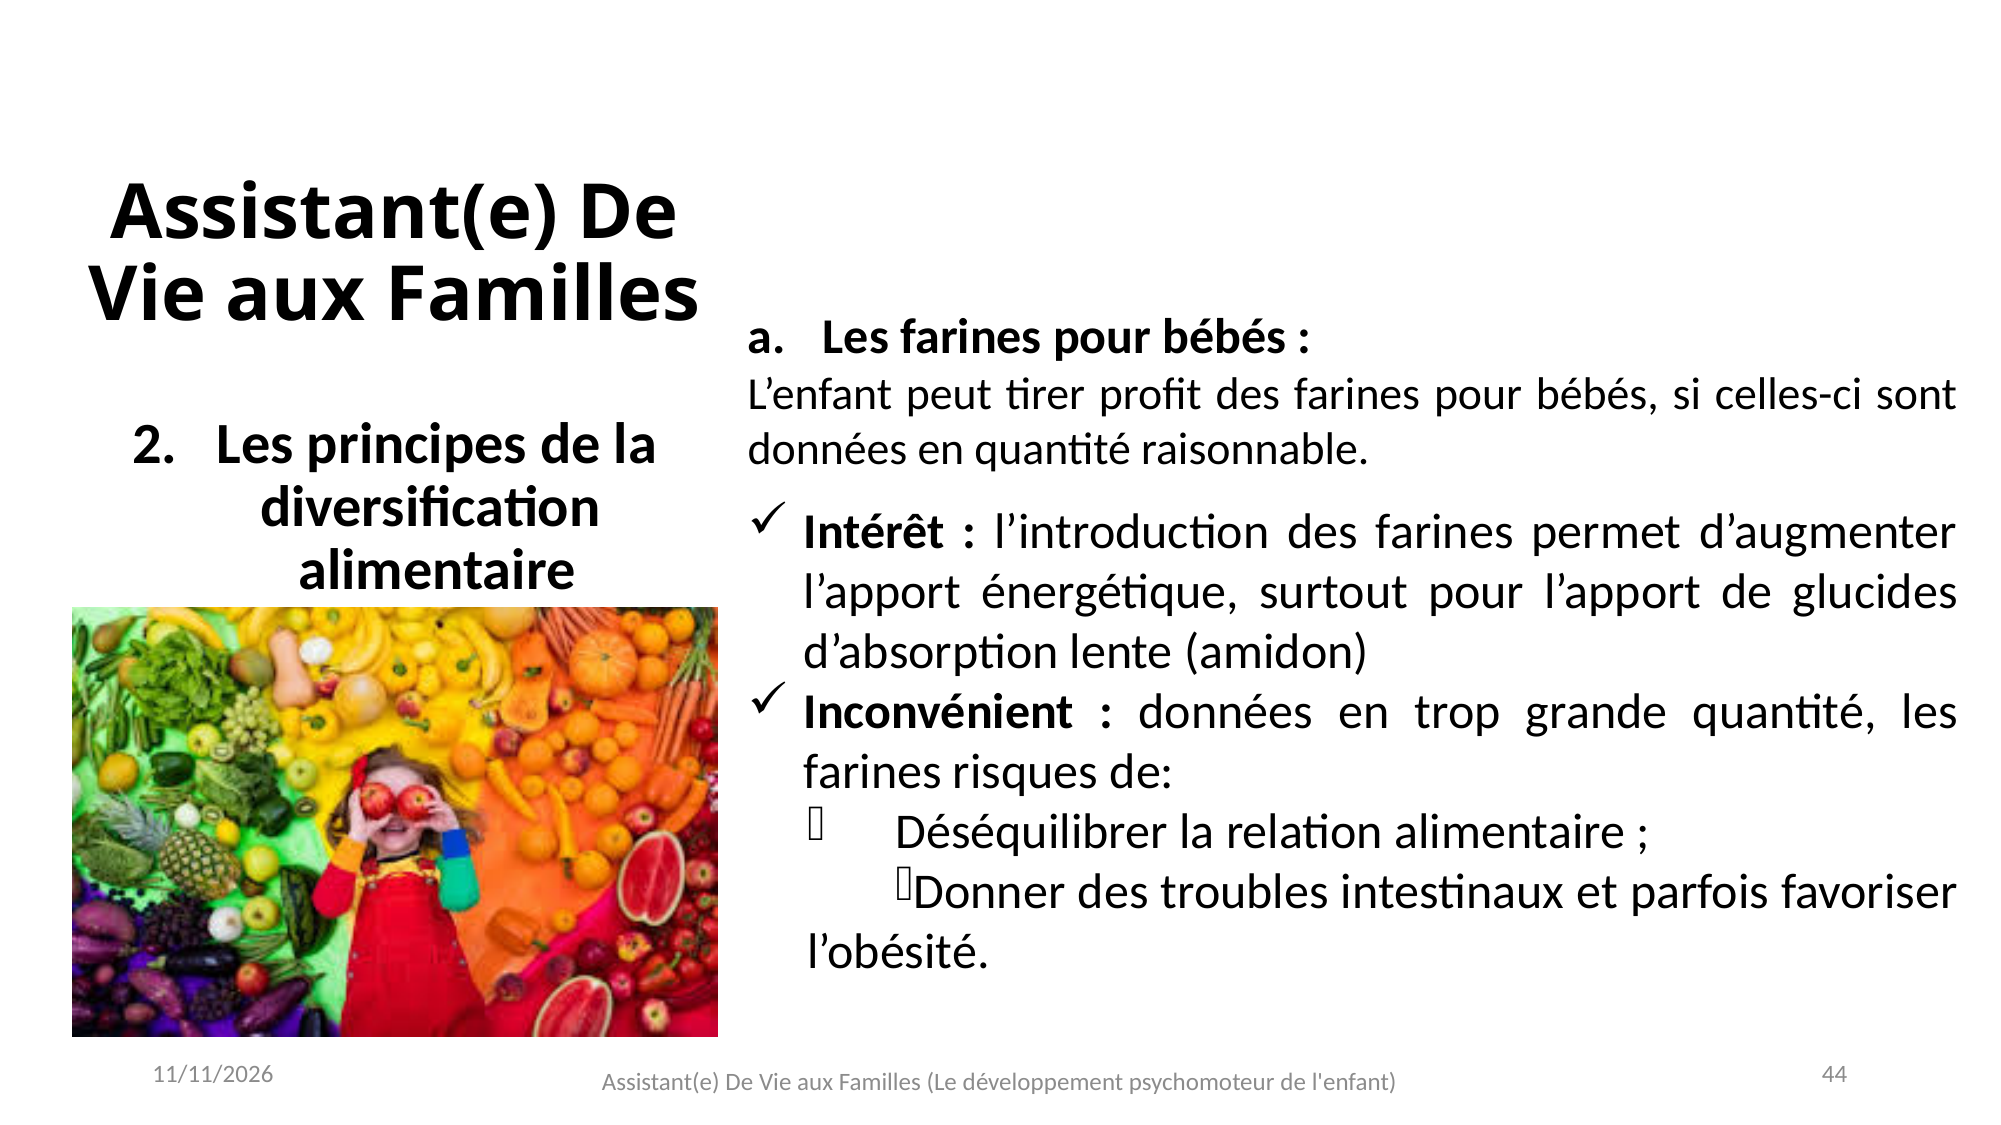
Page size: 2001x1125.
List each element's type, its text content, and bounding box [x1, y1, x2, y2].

title Assistant(e) De Vie aux Familles [72, 82, 718, 344]
text_box Les farines pour bébés : L’enfant peut tirer profit des farines pour bébés, si celles-ci sont données en quantité raisonnable. Intérêt : l’introduction des farines permet d’augmenter l’apport énergétique, surtout pour l’apport de glucides d’absorption lente (amidon) Inconvénient : données en trop grande quantité, les farines risques de: Déséquilibrer la relation alimentaire ; Donner des troubles intestinaux et parfois favoriser l’obésité. [732, 296, 1974, 986]
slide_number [137, 1042, 588, 1103]
picture [72, 607, 718, 1037]
list Les principes de la diversification alimentaire [72, 344, 718, 607]
footer Assistant(e) De Vie aux Familles (Le développement psychomoteur de l'enfant) [579, 1050, 1421, 1111]
slide_number 44 [1412, 1042, 1863, 1103]
